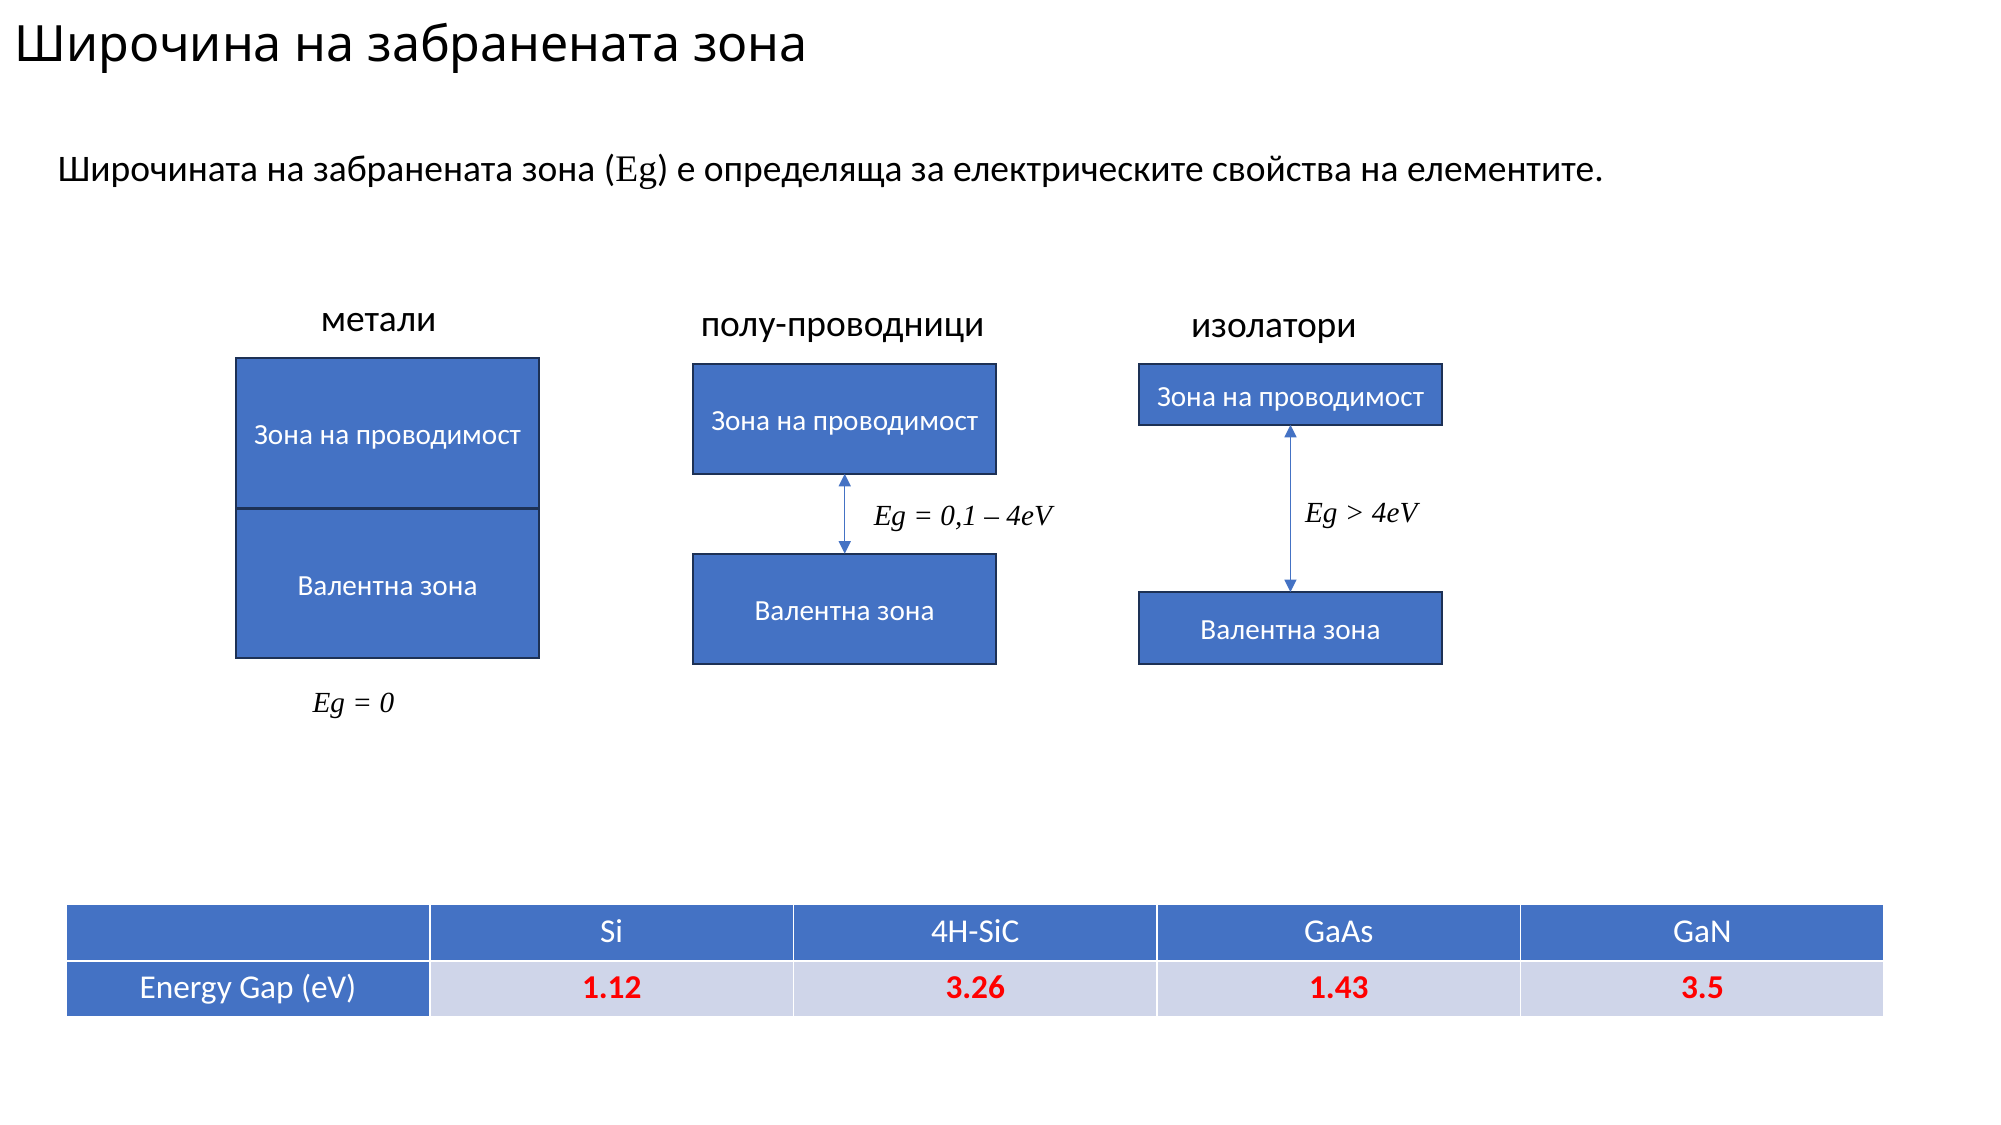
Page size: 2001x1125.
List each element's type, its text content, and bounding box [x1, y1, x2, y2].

table_header GaAs [1158, 905, 1520, 960]
text_box Широчината на забранената зона (Eg) е определяща за електрическите свойства на елементите. [43, 136, 1957, 197]
text_box Eg = 0,1 – 4eV [858, 488, 1134, 539]
table_header GaN [1521, 905, 1883, 960]
text_box изолатори [1176, 292, 1372, 352]
table_header 4H-SiC [794, 905, 1156, 960]
text_box метали [306, 286, 452, 347]
text_box Широчина на забранената зона [0, 4, 1374, 100]
table_cell 3.26 [794, 962, 1156, 1016]
table_cell 1.43 [1158, 962, 1520, 1016]
text_box Eg > 4eV [1291, 485, 1565, 536]
table_header [67, 905, 429, 960]
table_header Si [431, 905, 793, 960]
text_box Валентна зона [235, 507, 540, 659]
table_cell Energy Gap (eV) [67, 962, 429, 1016]
table_cell 3.5 [1521, 962, 1883, 1016]
text_box Зона на проводимост [235, 357, 540, 507]
text_box полу-проводници [686, 291, 1000, 352]
text_box Валентна зона [692, 553, 997, 665]
text_box Зона на проводимост [1138, 363, 1443, 426]
text_box Зона на проводимост [692, 363, 997, 475]
table_cell 1.12 [431, 962, 793, 1016]
text_box Eg = 0 [297, 676, 443, 727]
text_box Валентна зона [1138, 591, 1443, 665]
